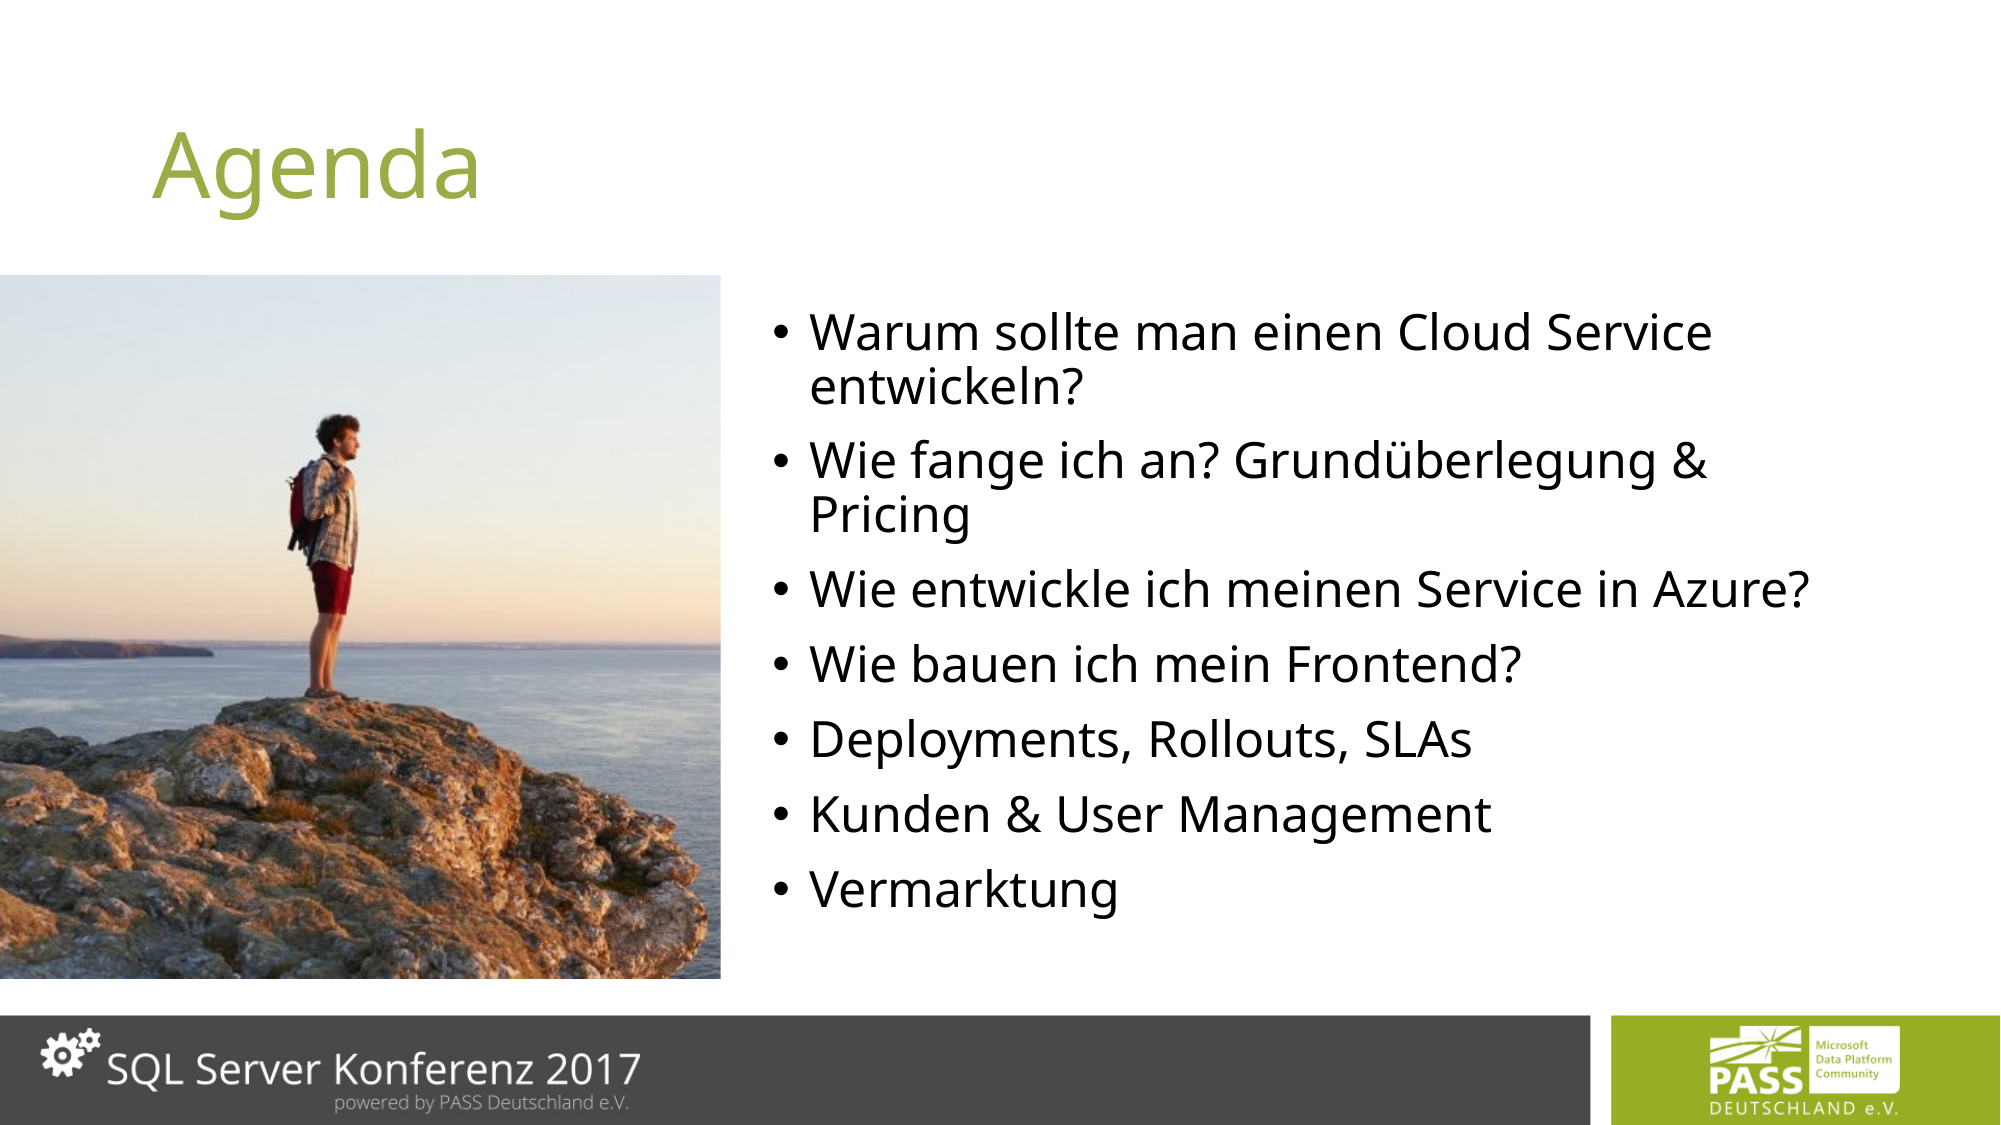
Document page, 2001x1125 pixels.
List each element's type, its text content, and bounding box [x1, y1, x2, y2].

list Warum sollte man einen Cloud Service entwickeln? Wie fange ich an? Grundüberlegung & Pricing Wie entwickle ich meinen Service in Azure? Wie bauen ich mein Frontend? Deployments, Rollouts, SLAs Kunden & User Management Vermarktung [757, 299, 1863, 954]
title Agenda [137, 59, 1863, 278]
picture [0, 0, 2001, 1125]
